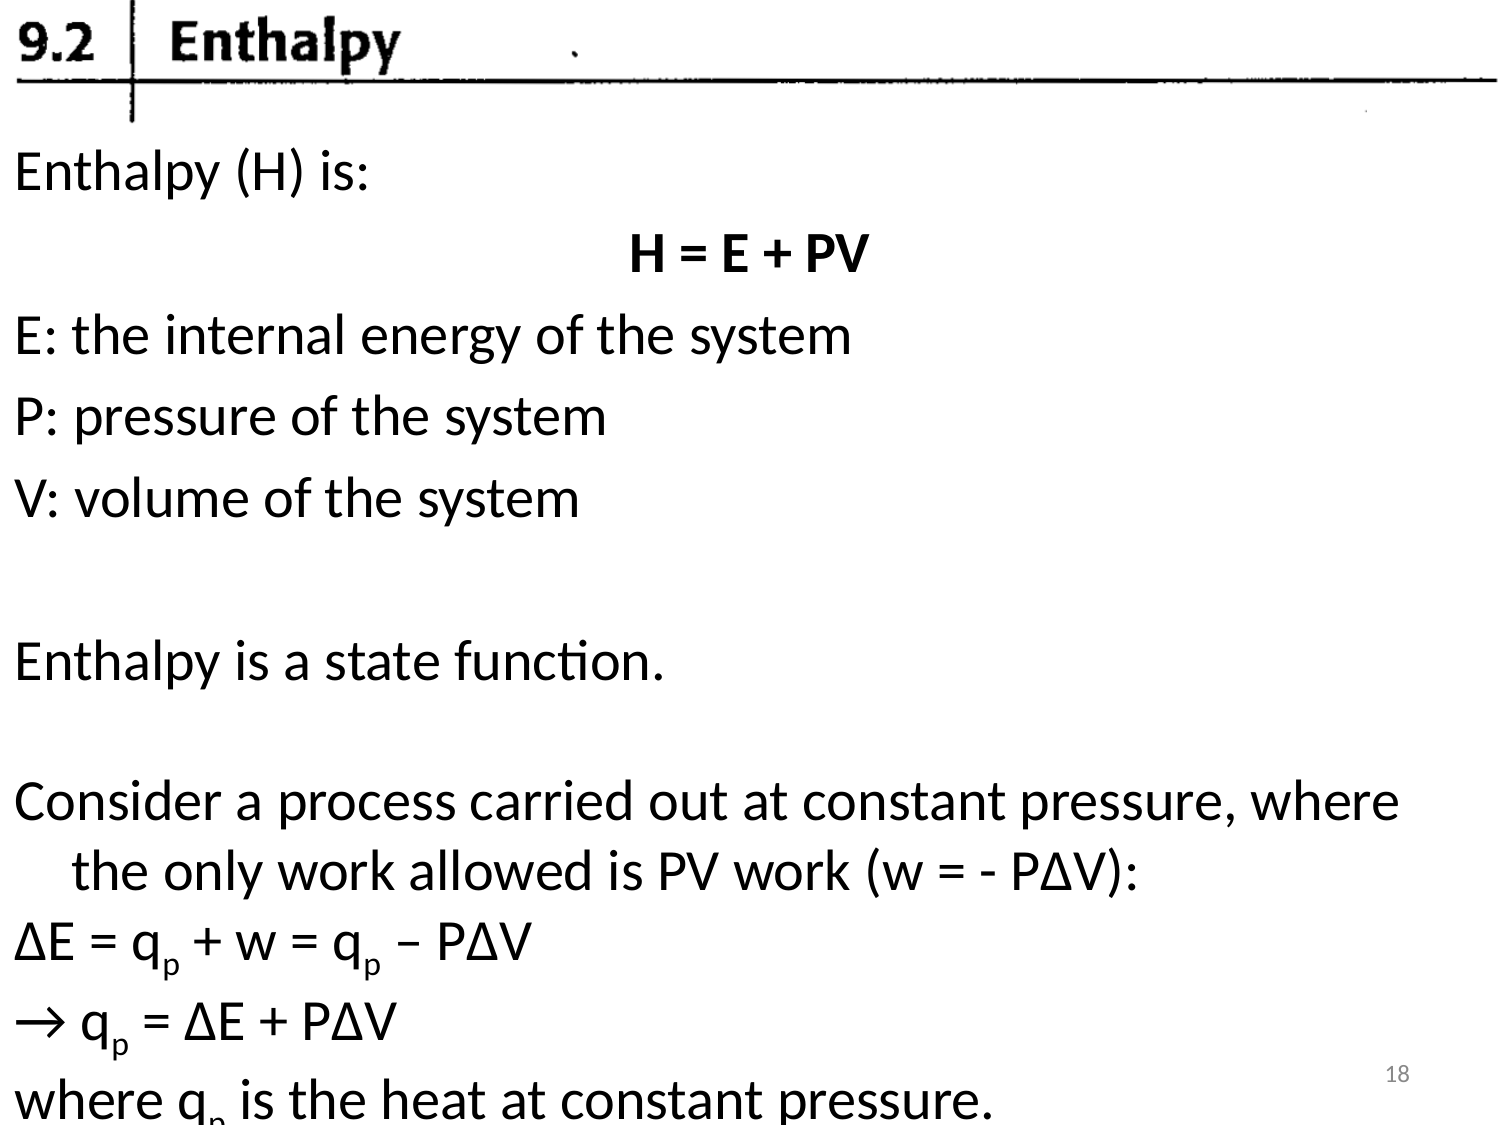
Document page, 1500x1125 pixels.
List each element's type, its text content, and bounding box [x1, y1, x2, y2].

slide_number 18 [1074, 1042, 1425, 1103]
picture [0, 0, 1500, 140]
text_box Enthalpy (H) is: H = E + PV E: the internal energy of the system P: pressure of the system V: volume of the system Enthalpy is a state function. Consider a process carried out at constant pressure, where the only work allowed is PV work (w = - PΔV): ΔE = qp + w = qp – PΔV → qp = ΔE + PΔV where qp is the heat at constant pressure. [0, 146, 1500, 1125]
